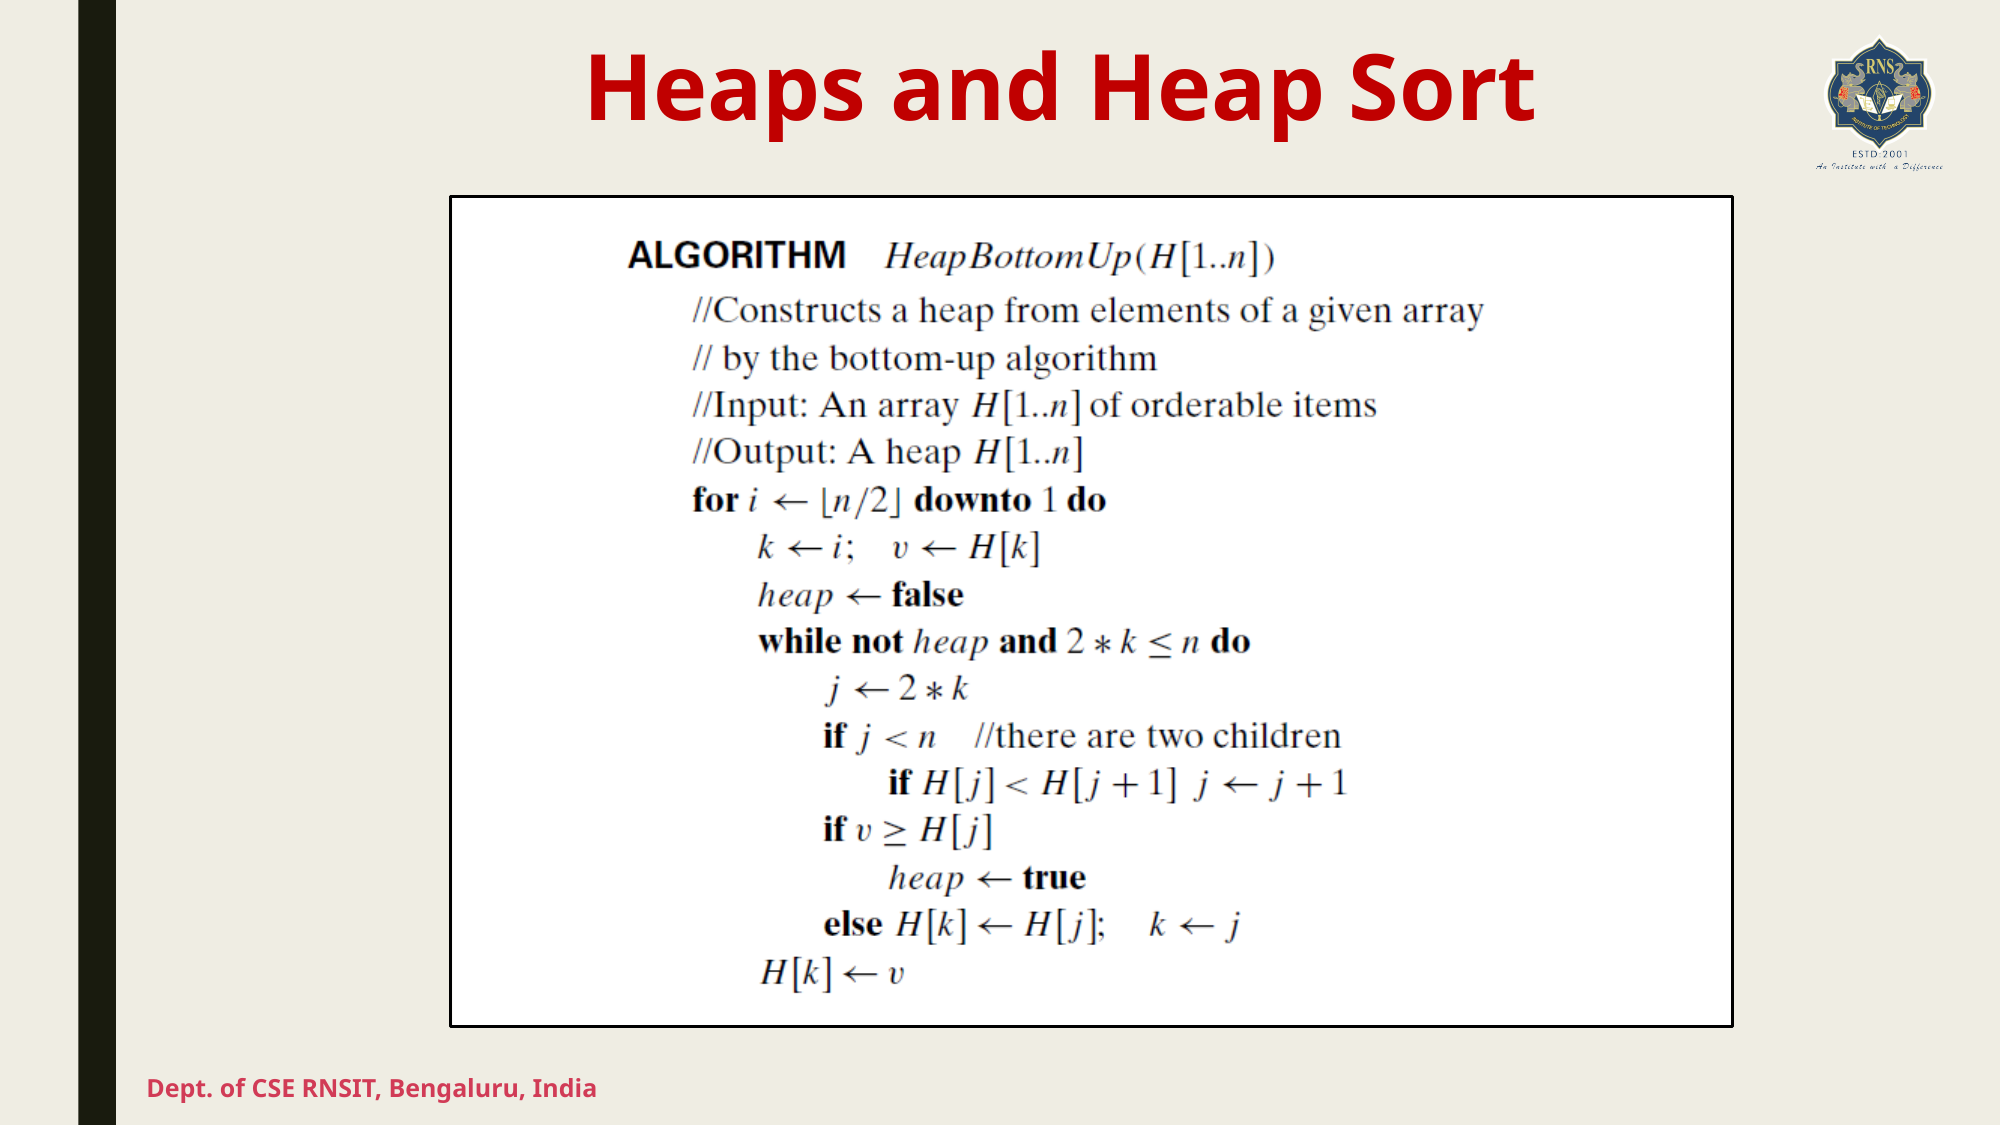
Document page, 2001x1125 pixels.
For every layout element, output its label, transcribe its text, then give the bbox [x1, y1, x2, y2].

title Heaps and Heap Sort [202, 34, 1944, 167]
picture [1816, 167, 1944, 172]
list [452, 198, 1731, 1026]
footer Dept. of CSE RNSIT, Bengaluru, India [131, 1056, 1162, 1124]
